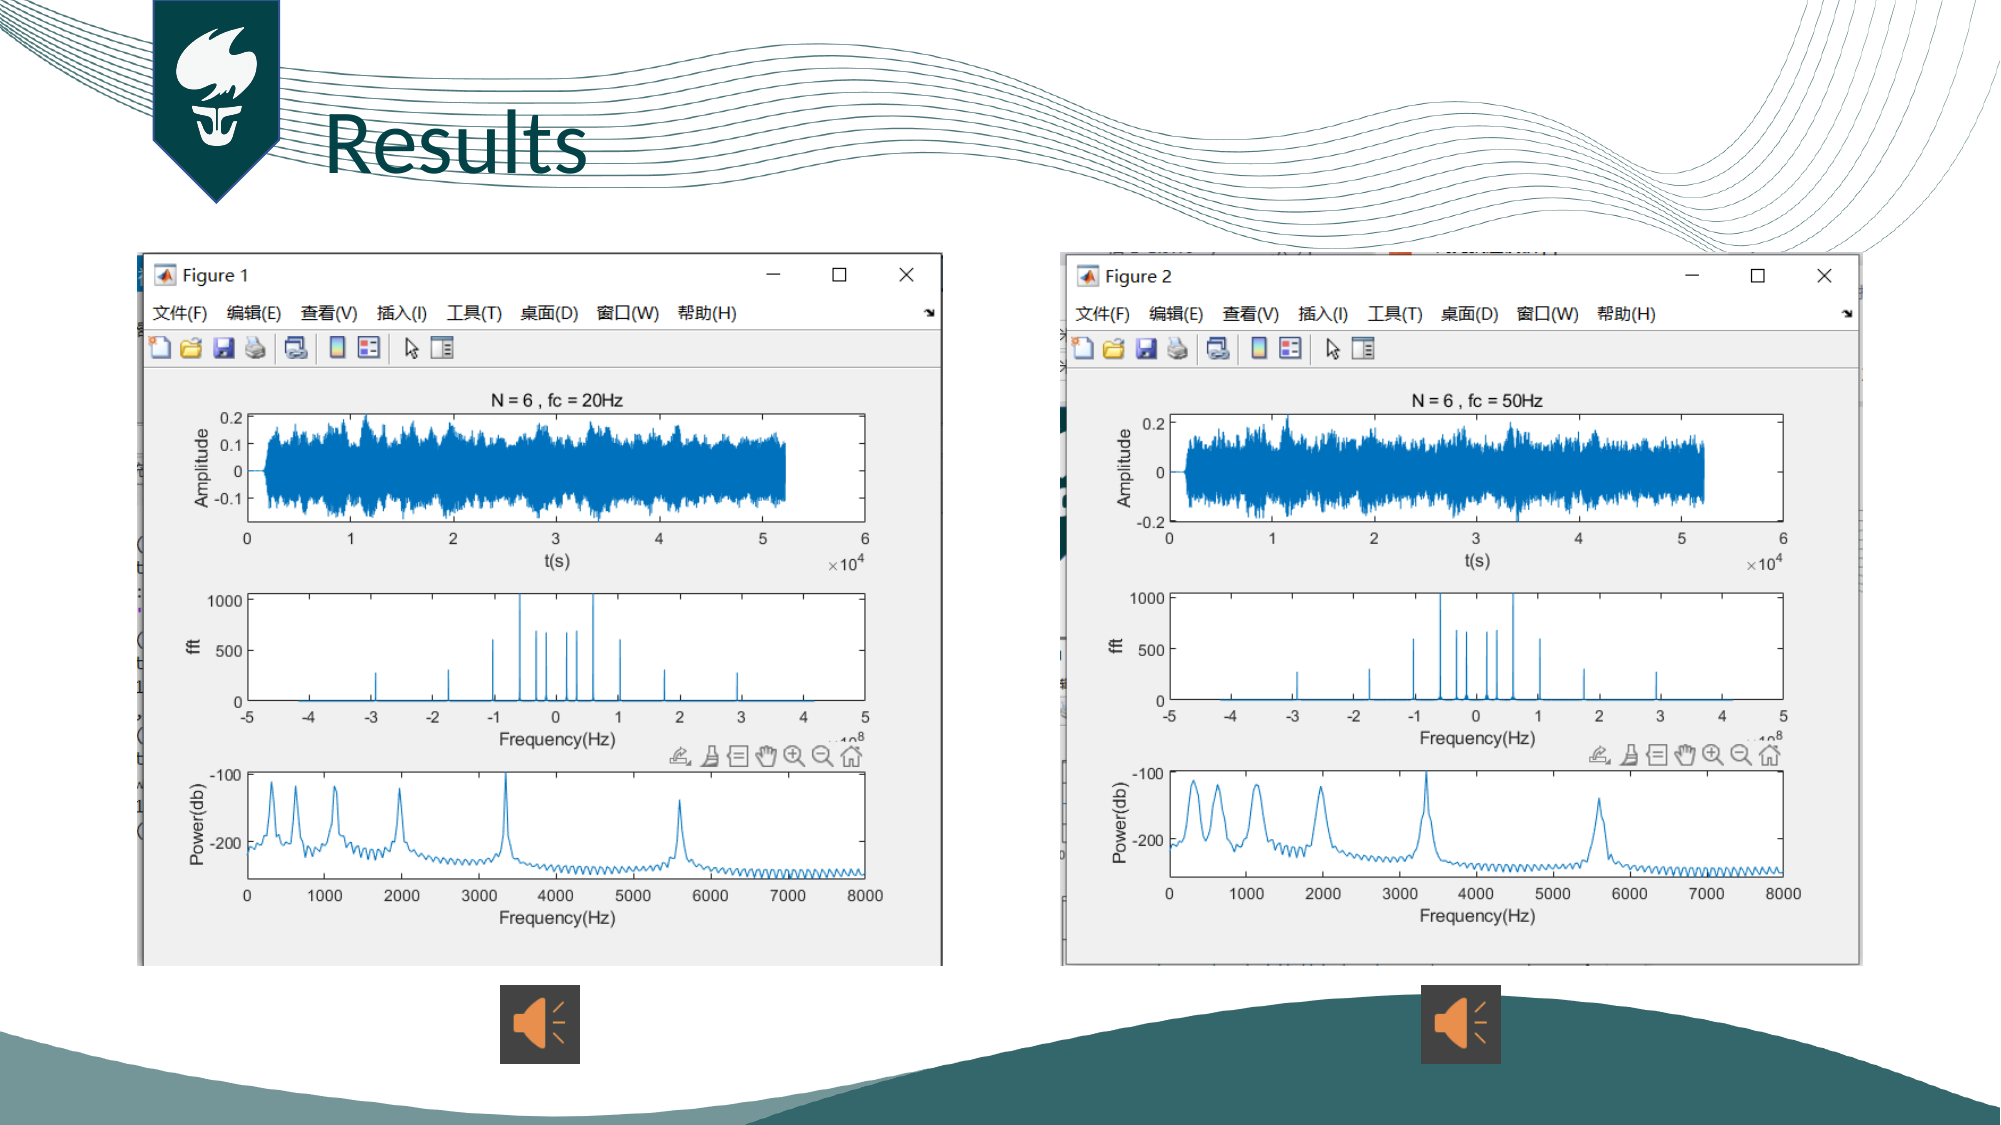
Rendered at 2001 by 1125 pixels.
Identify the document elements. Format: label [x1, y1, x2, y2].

picture [0, 983, 2000, 1125]
list [137, 252, 943, 966]
picture [0, 0, 2000, 966]
